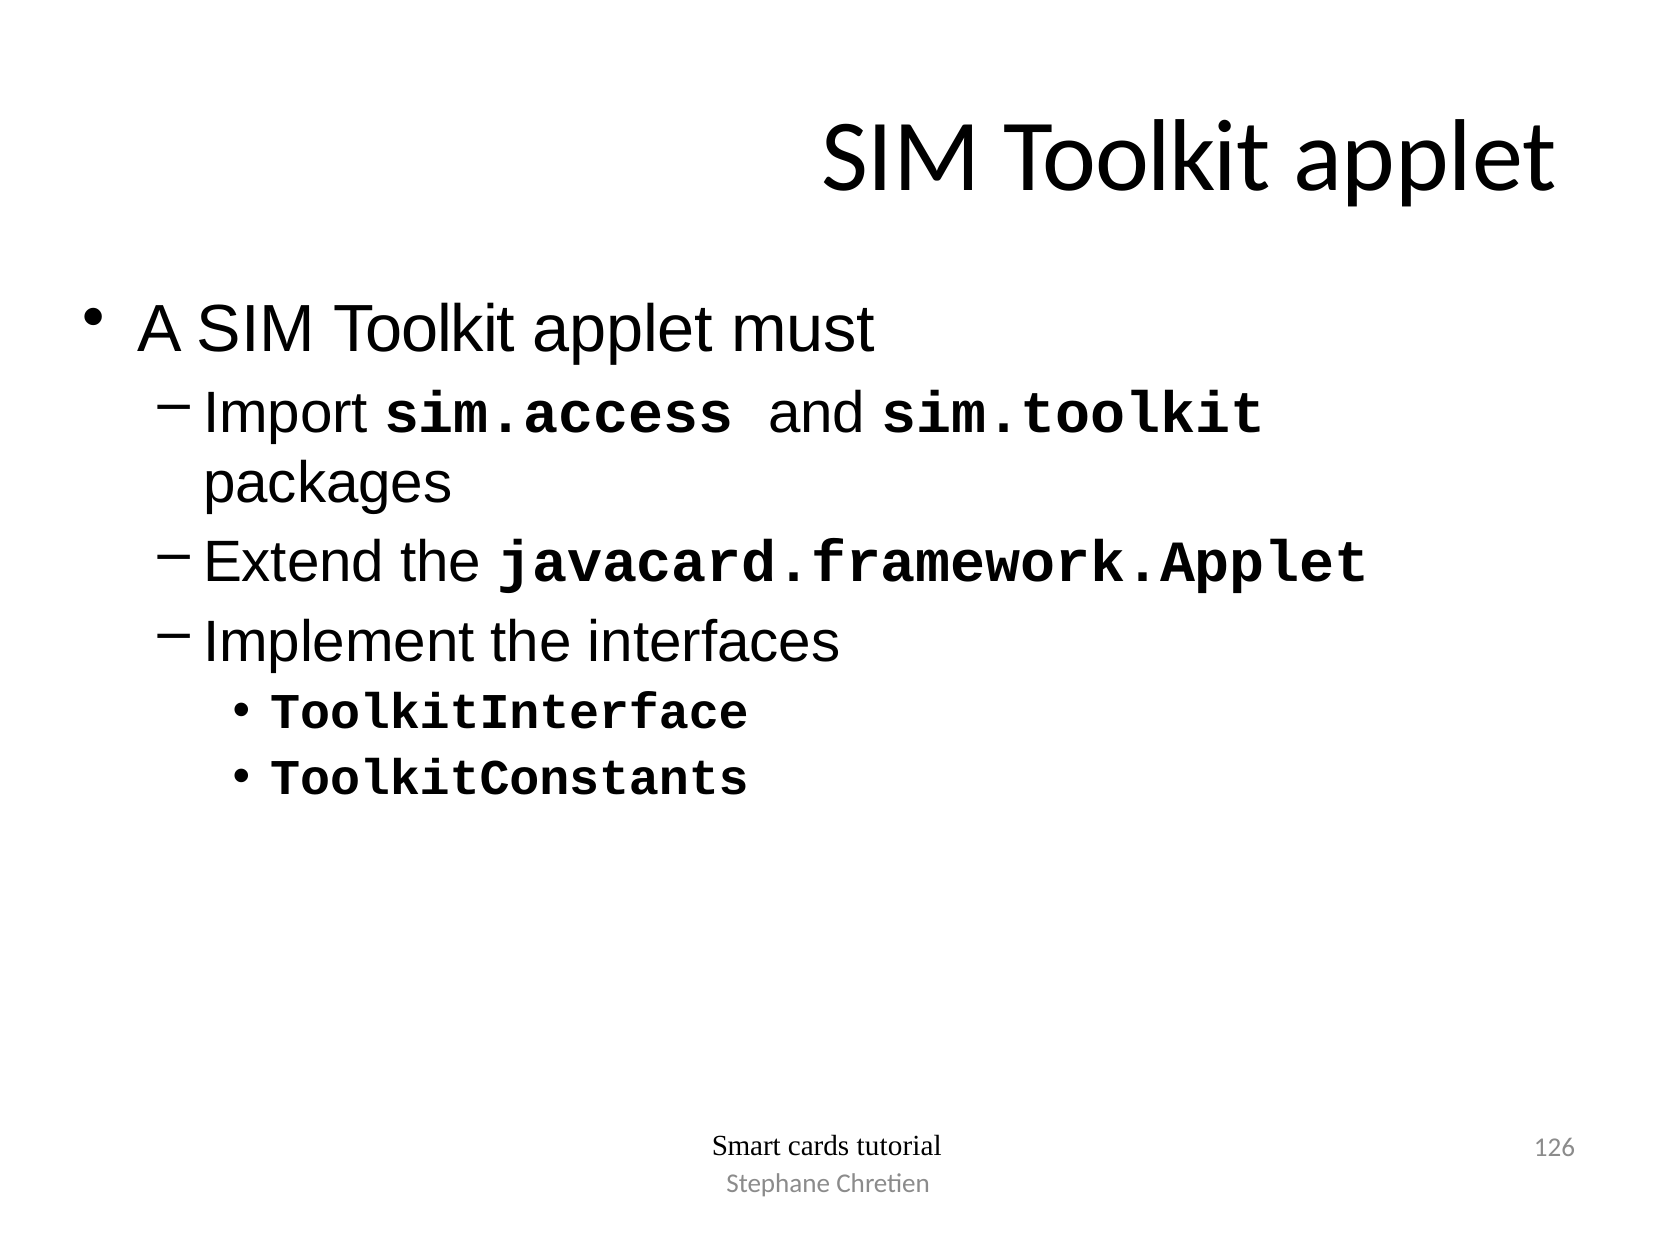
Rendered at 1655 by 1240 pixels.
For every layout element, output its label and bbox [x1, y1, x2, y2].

slide_number [1522, 786, 1575, 1240]
footer [565, 822, 1089, 1240]
title [54, 1, 1600, 254]
text_box [80, 284, 1518, 805]
text_box [709, 1130, 945, 1162]
